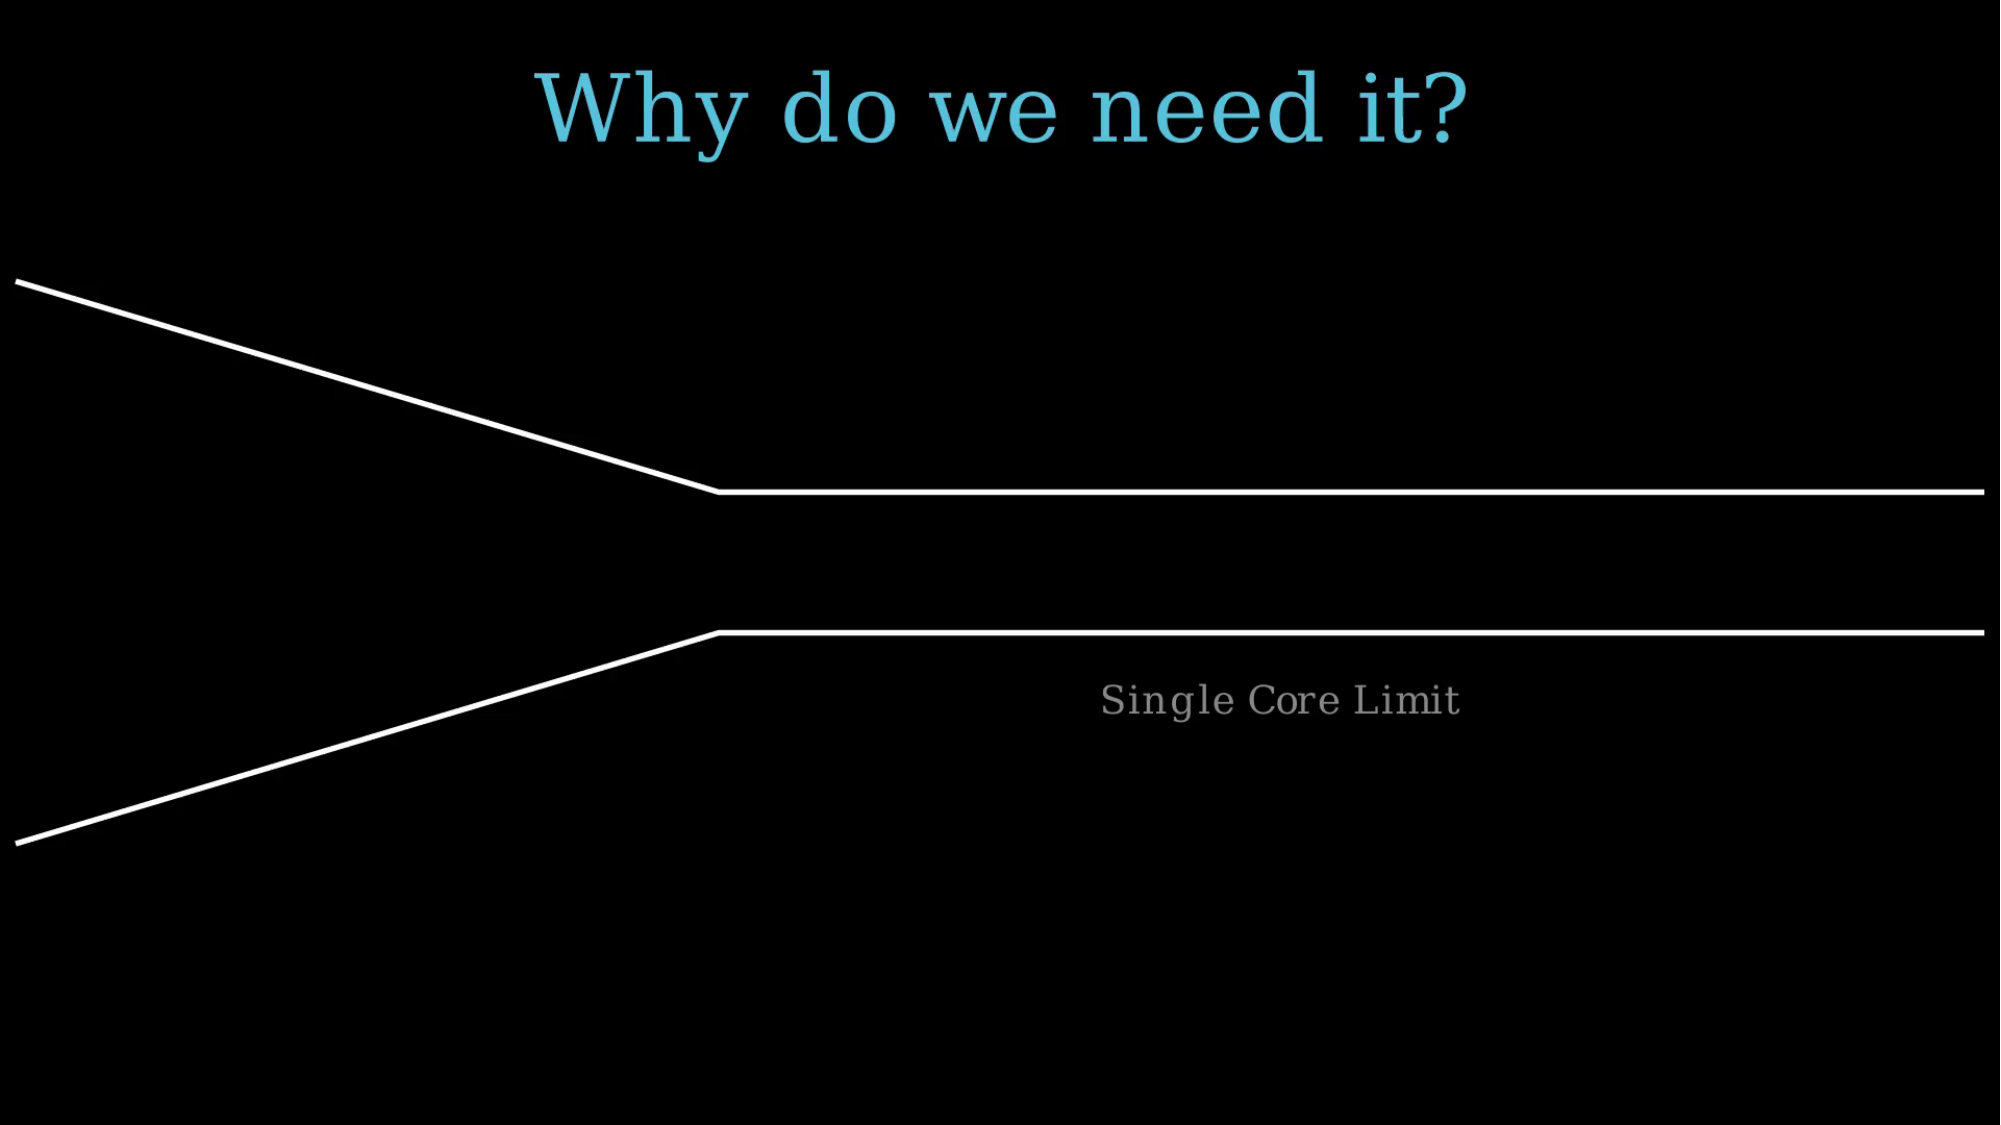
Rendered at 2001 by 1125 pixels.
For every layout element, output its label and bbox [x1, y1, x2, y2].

text_box [0, 0, 2000, 1125]
